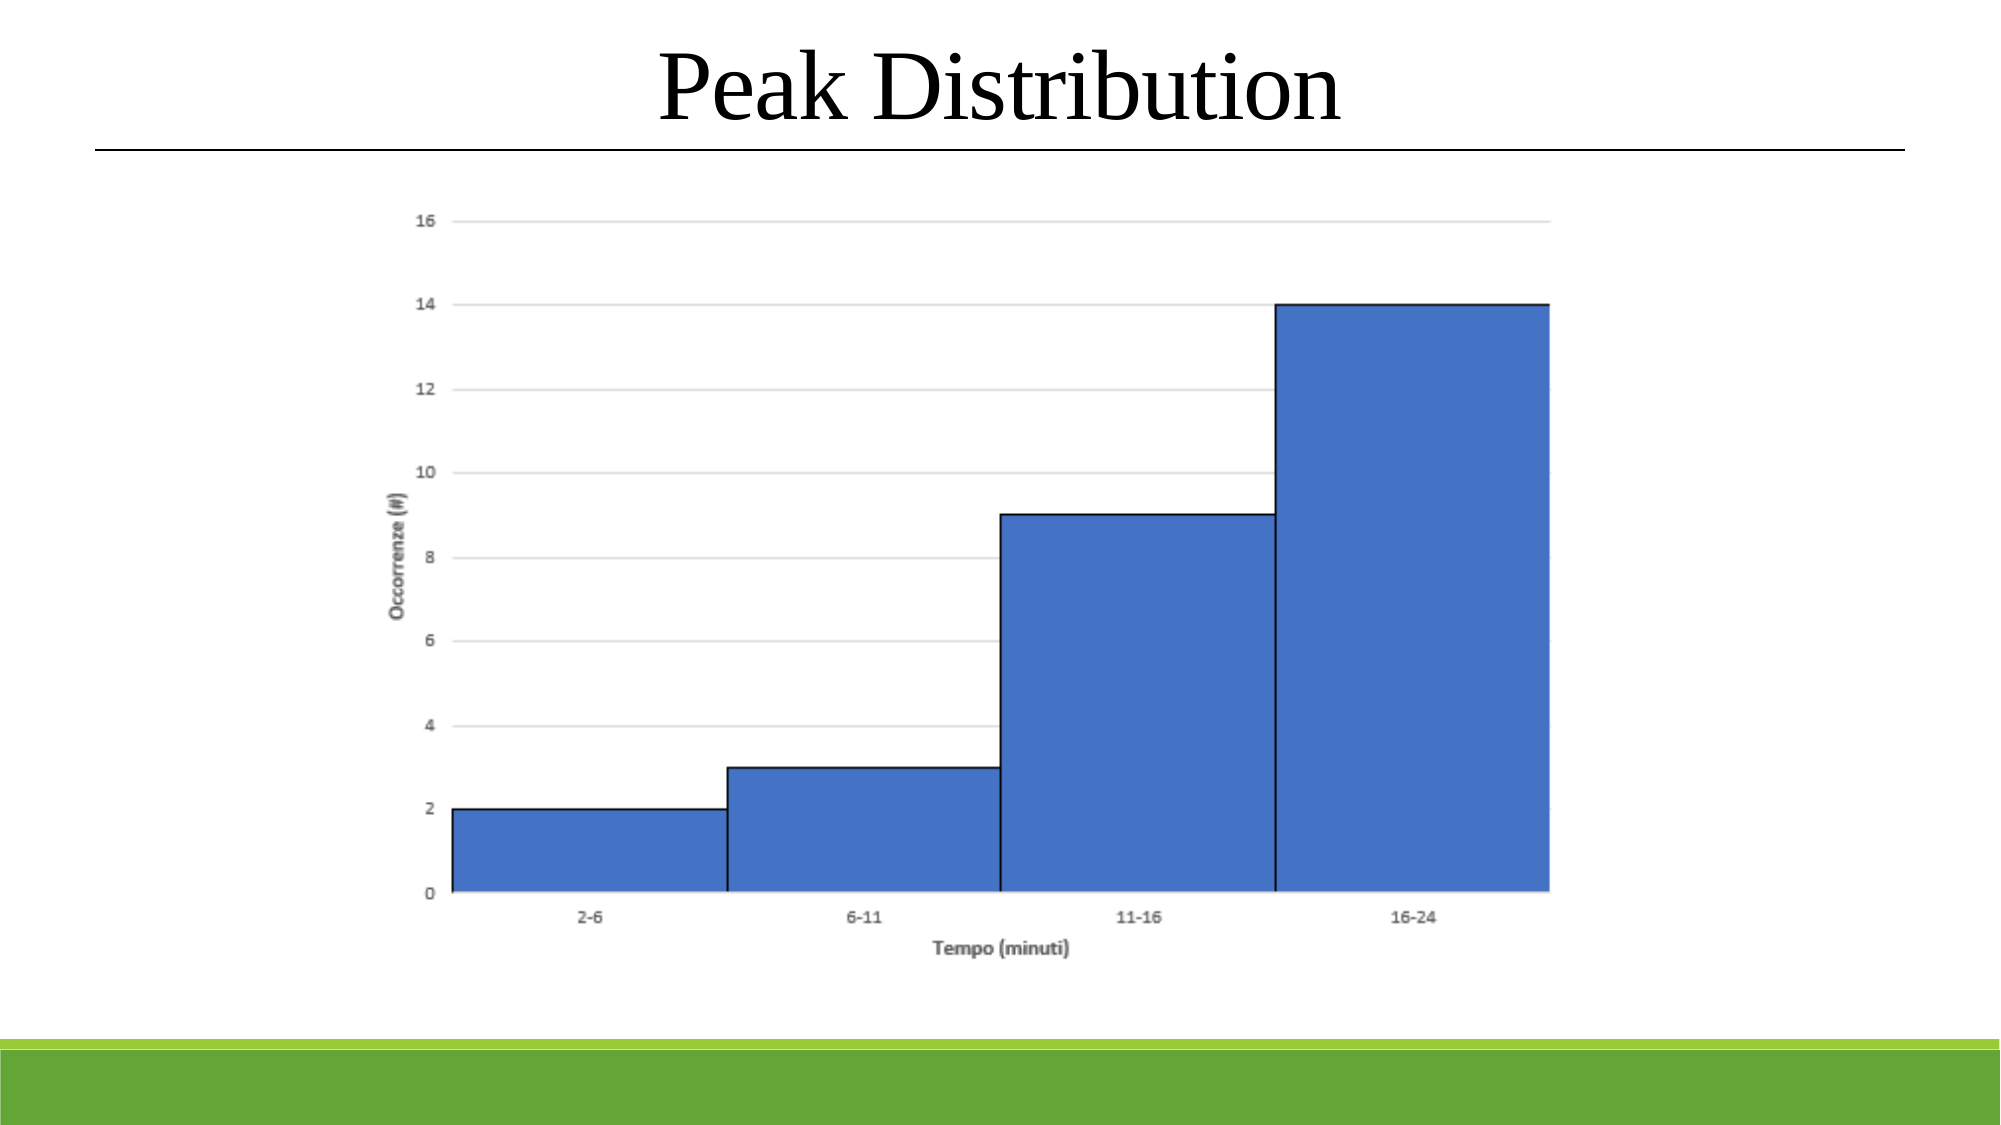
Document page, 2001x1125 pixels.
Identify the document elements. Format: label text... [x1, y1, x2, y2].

picture [371, 196, 1561, 976]
text_box Peak Distribution [514, 30, 1486, 147]
